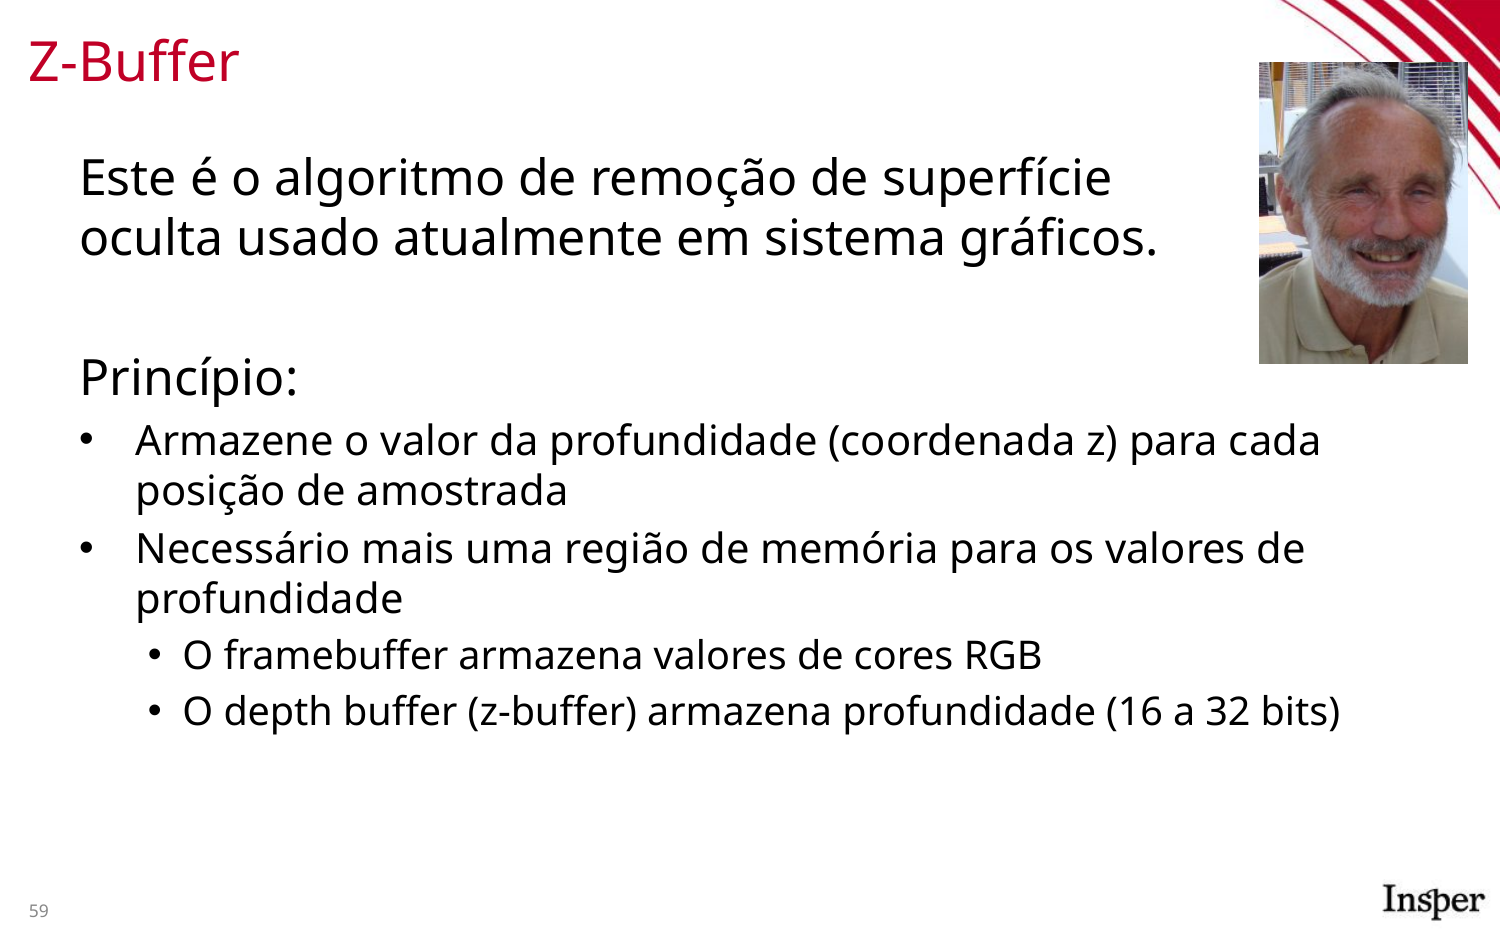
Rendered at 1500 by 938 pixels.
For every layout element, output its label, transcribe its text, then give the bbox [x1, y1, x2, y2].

slide_number 59 [0, 887, 78, 938]
title Z-Buffer [13, 18, 1397, 104]
picture [249, 0, 1500, 938]
list Este é o algoritmo de remoção de superfície oculta usado atualmente em sistema gráficos. Princípio: Armazene o valor da profundidade (coordenada z) para cada posição de amostrada Necessário mais uma região de memória para os valores de profundidade O framebuffer armazena valores de cores RGB O depth buffer (z-buffer) armazena profundidade (16 a 32 bits) [64, 137, 1468, 876]
